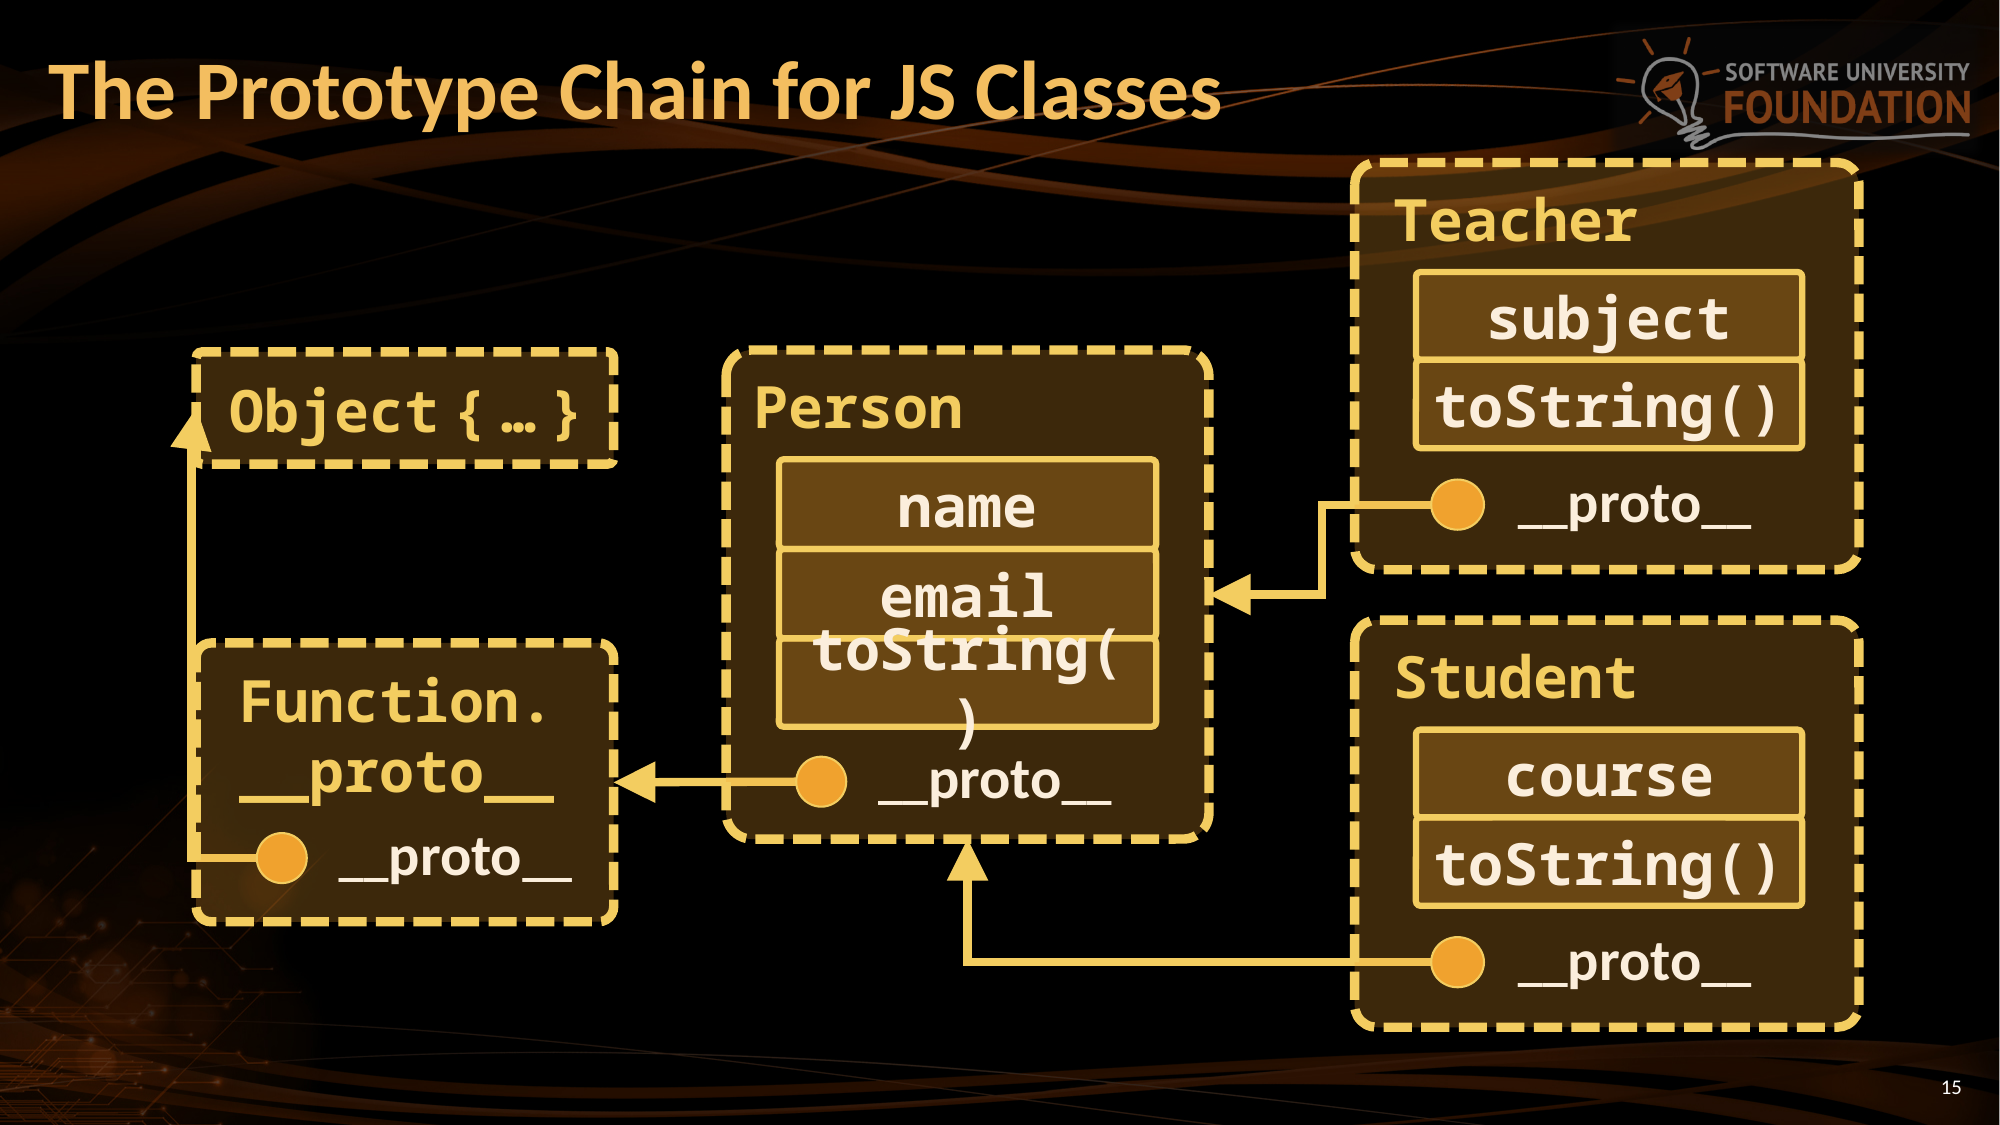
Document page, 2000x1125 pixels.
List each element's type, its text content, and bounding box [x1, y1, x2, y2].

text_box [726, 349, 1209, 840]
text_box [196, 642, 614, 922]
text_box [967, 839, 1354, 963]
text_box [1354, 620, 1859, 1028]
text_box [196, 351, 614, 465]
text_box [1354, 162, 1859, 570]
slide_number 15 [1897, 1070, 1968, 1103]
text_box [1618, 31, 1971, 146]
title The Prototype Chain for JS Classes [30, 1, 1602, 185]
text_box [196, 407, 257, 642]
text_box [1209, 504, 1432, 595]
picture [0, 0, 2000, 1125]
